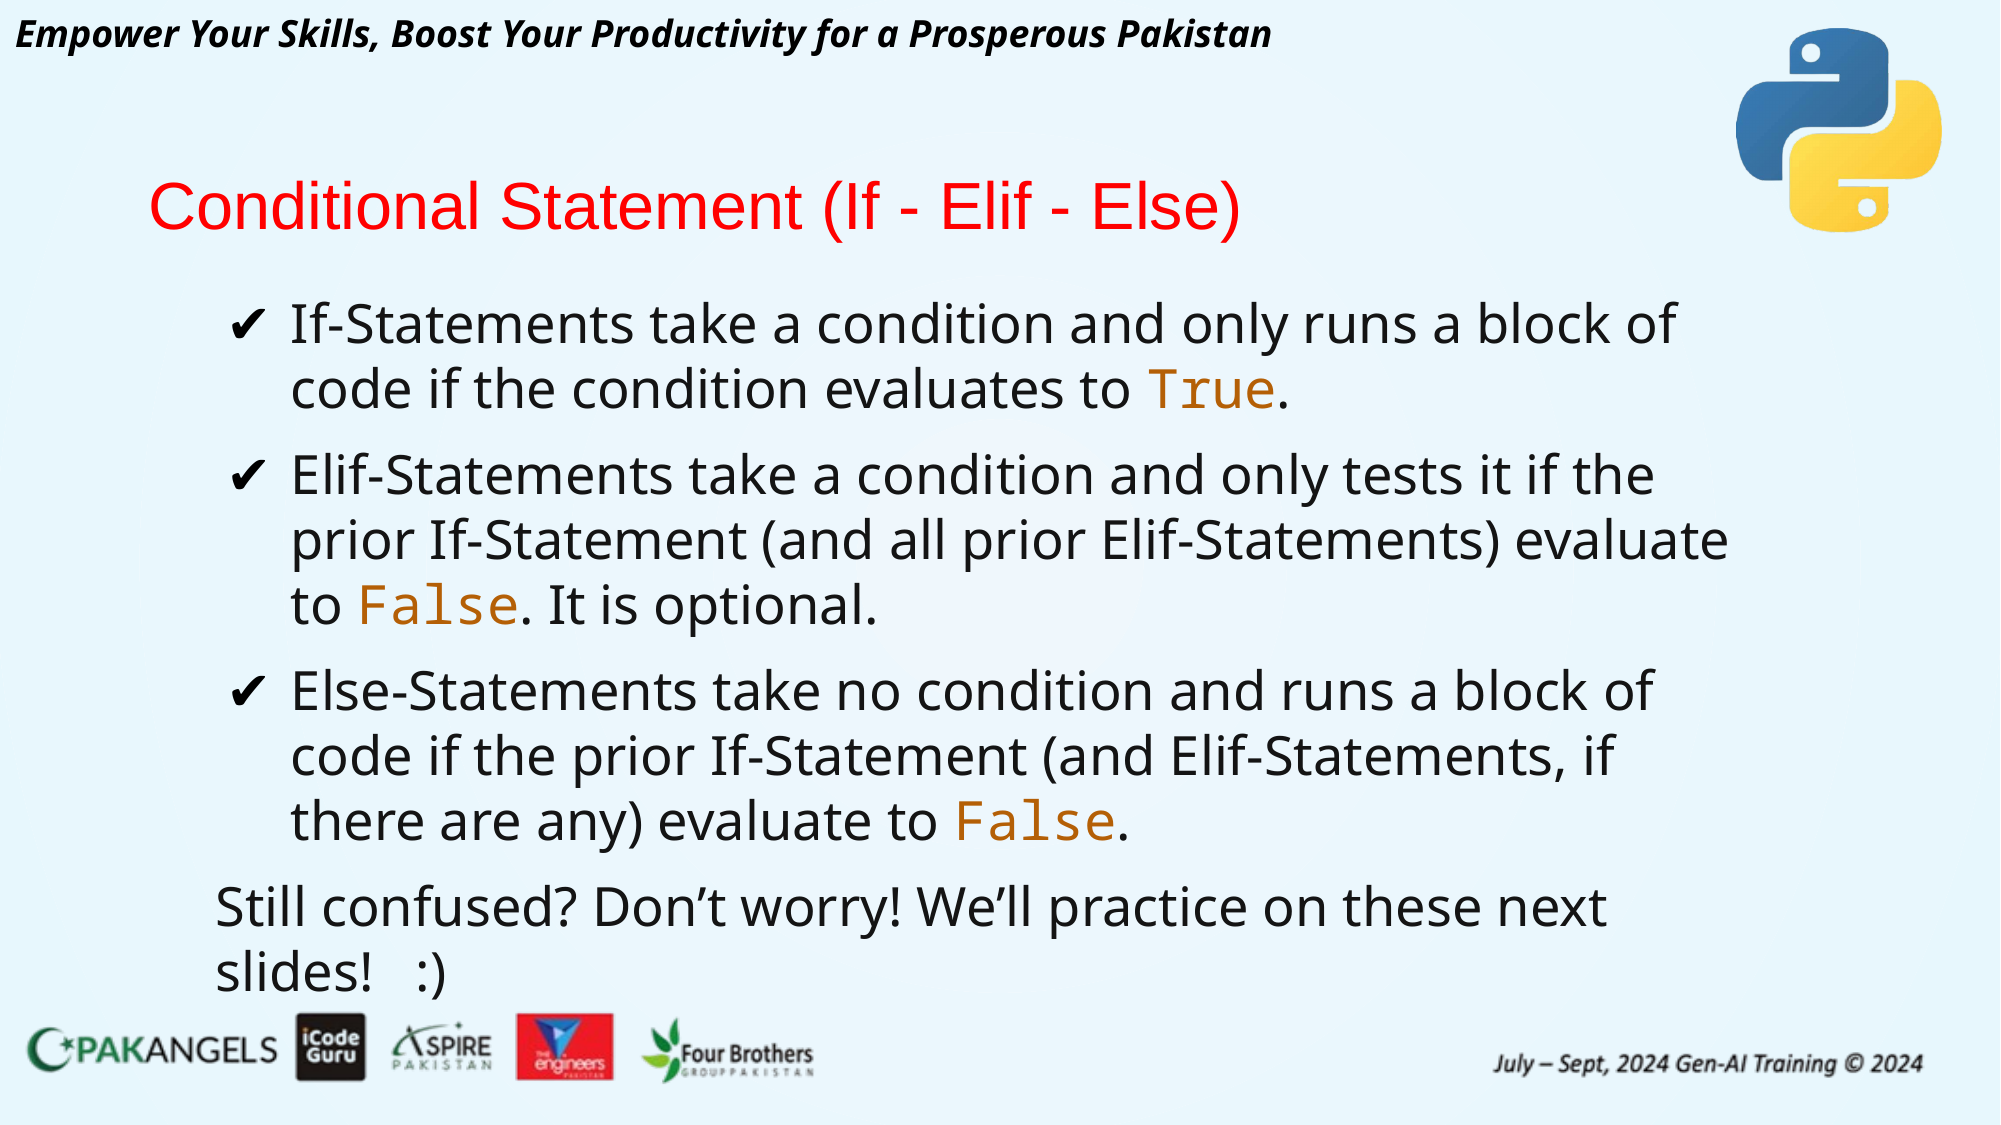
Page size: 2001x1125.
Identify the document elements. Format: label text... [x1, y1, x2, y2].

text_box Conditional Statement (If - Elif - Else) [133, 147, 1460, 258]
text_box If-Statements take a condition and only runs a block of code if the condition evaluates to True. Elif-Statements take a condition and only tests it if the prior If-Statement (and all prior Elif-Statements) evaluate to False. It is optional. Else-Statements take no condition and runs a block of code if the prior If-Statement (and Elif-Statements, if there are any) evaluate to False. Still confused? Don’t worry! We’ll practice on these next slides! :) [200, 274, 1779, 989]
picture [1736, 28, 1942, 233]
picture [0, 990, 2000, 1125]
text_box Empower Your Skills, Boost Your Productivity for a Prosperous Pakistan [0, 0, 1601, 57]
